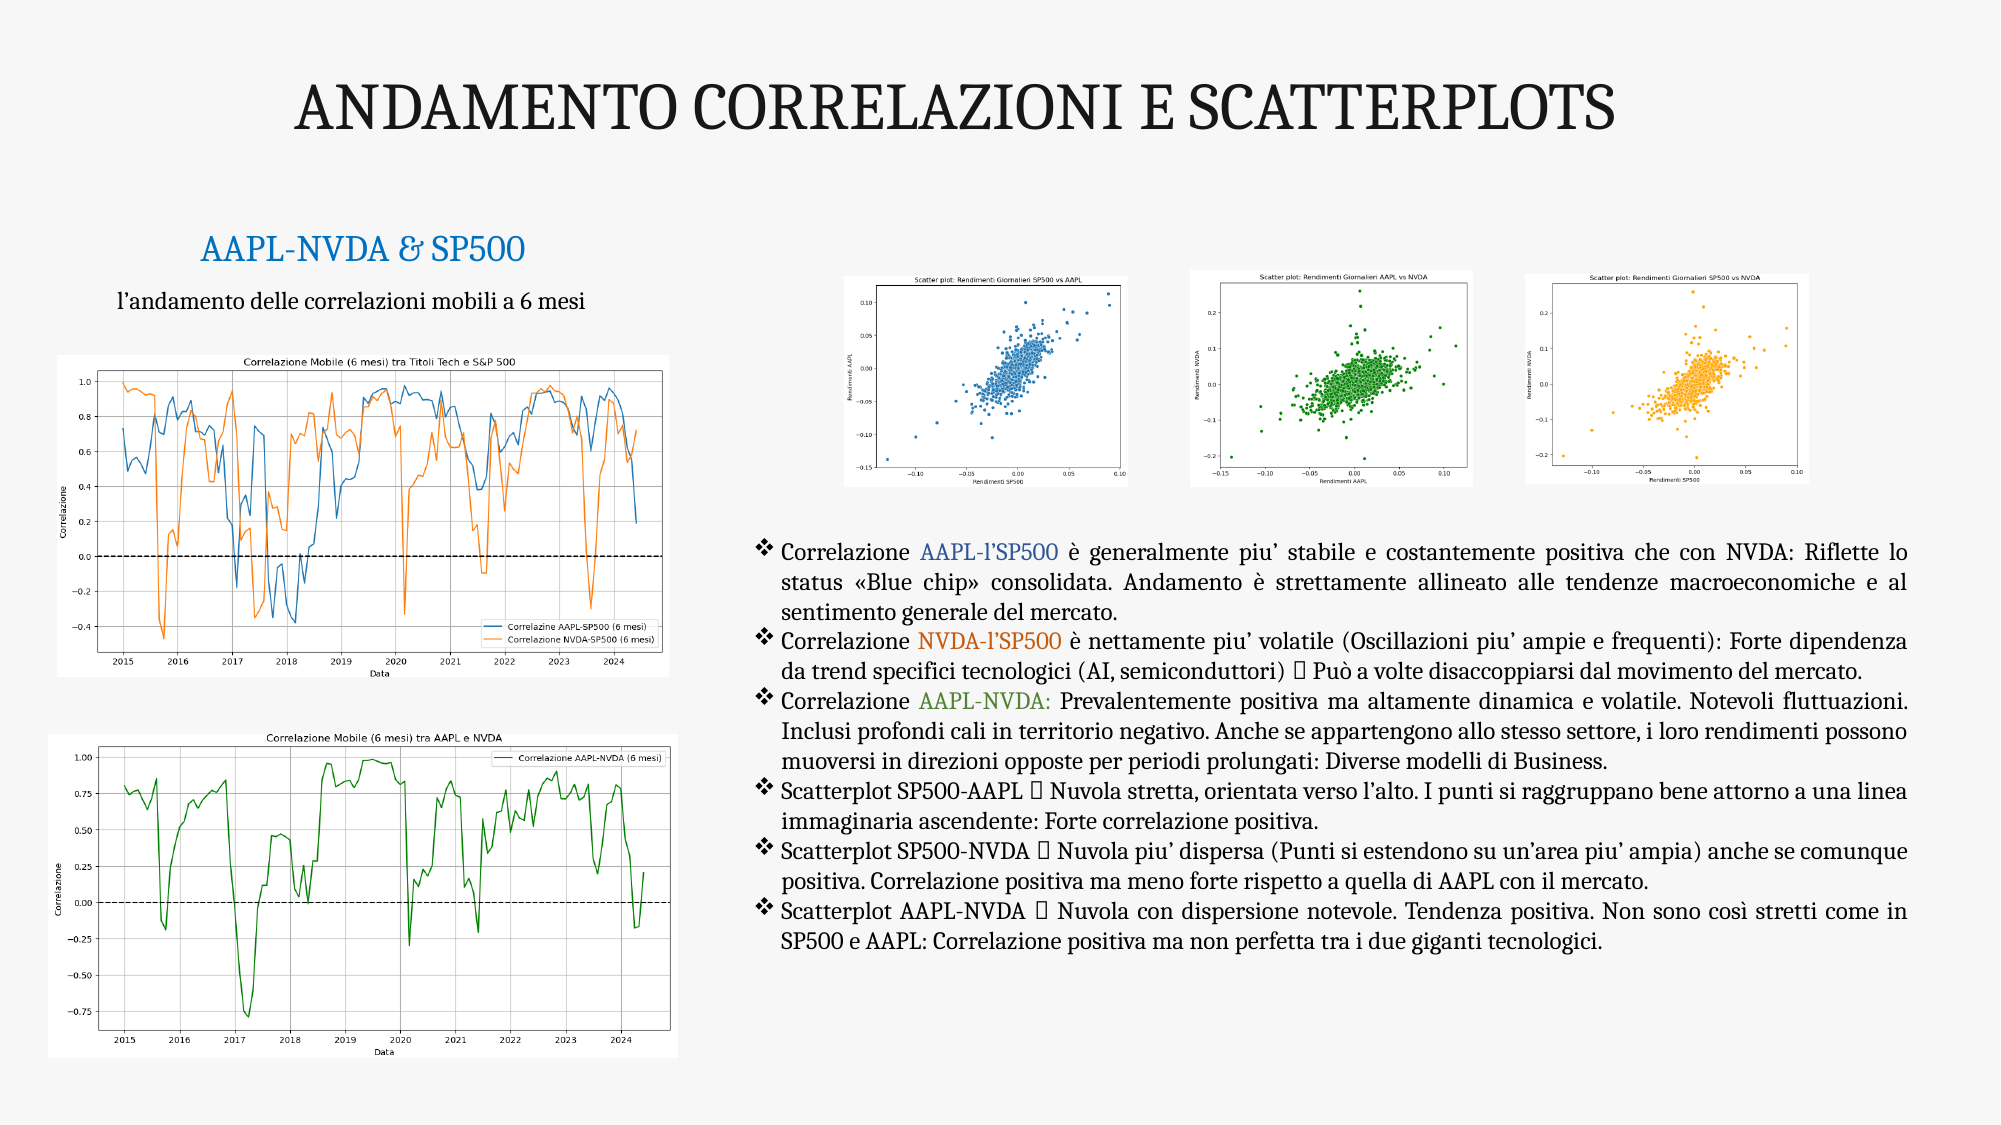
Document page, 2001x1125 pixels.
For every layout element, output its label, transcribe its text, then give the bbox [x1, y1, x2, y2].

text_box AAPL-NVDA & SP500 [157, 216, 569, 276]
picture [844, 276, 1128, 487]
picture [48, 734, 678, 1058]
title ANDAMENTO CORRELAZIONI E SCATTERPLOTS [93, 0, 1819, 217]
picture [1189, 270, 1473, 487]
picture [57, 355, 669, 677]
text_box Correlazione AAPL-l’SP500 è generalmente piu’ stabile e costantemente positiva che con NVDA: Riflette lo status «Blue chip» consolidata. Andamento è strettamente allineato alle tendenze macroeconomiche e al sentimento generale del mercato. Correlazione NVDA-l’SP500 è nettamente piu’ volatile (Oscillazioni piu’ ampie e frequenti): Forte dipendenza da trend specifici tecnologici (AI, semiconduttori)  Può a volte disaccoppiarsi dal movimento del mercato. Correlazione AAPL-NVDA: Prevalentemente positiva ma altamente dinamica e volatile. Notevoli fluttuazioni. Inclusi profondi cali in territorio negativo. Anche se appartengono allo stesso settore, i loro rendimenti possono muoversi in direzioni opposte per periodi prolungati: Diverse modelli di Business. Scatterplot SP500-AAPL  Nuvola stretta, orientata verso l’alto. I punti si raggruppano bene attorno a una linea immaginaria ascendente: Forte correlazione positiva. Scatterplot SP500-NVDA  Nuvola piu’ dispersa (Punti si estendono su un’area piu’ ampia) anche se comunque positiva. Correlazione positiva ma meno forte rispetto a quella di AAPL con il mercato. Scatterplot AAPL-NVDA  Nuvola con dispersione notevole. Tendenza positiva. Non sono così stretti come in SP500 e AAPL: Correlazione positiva ma non perfetta tra i due giganti tecnologici. [738, 527, 1925, 1022]
picture [1525, 274, 1809, 484]
text_box l’andamento delle correlazioni mobili a 6 mesi [102, 276, 651, 322]
